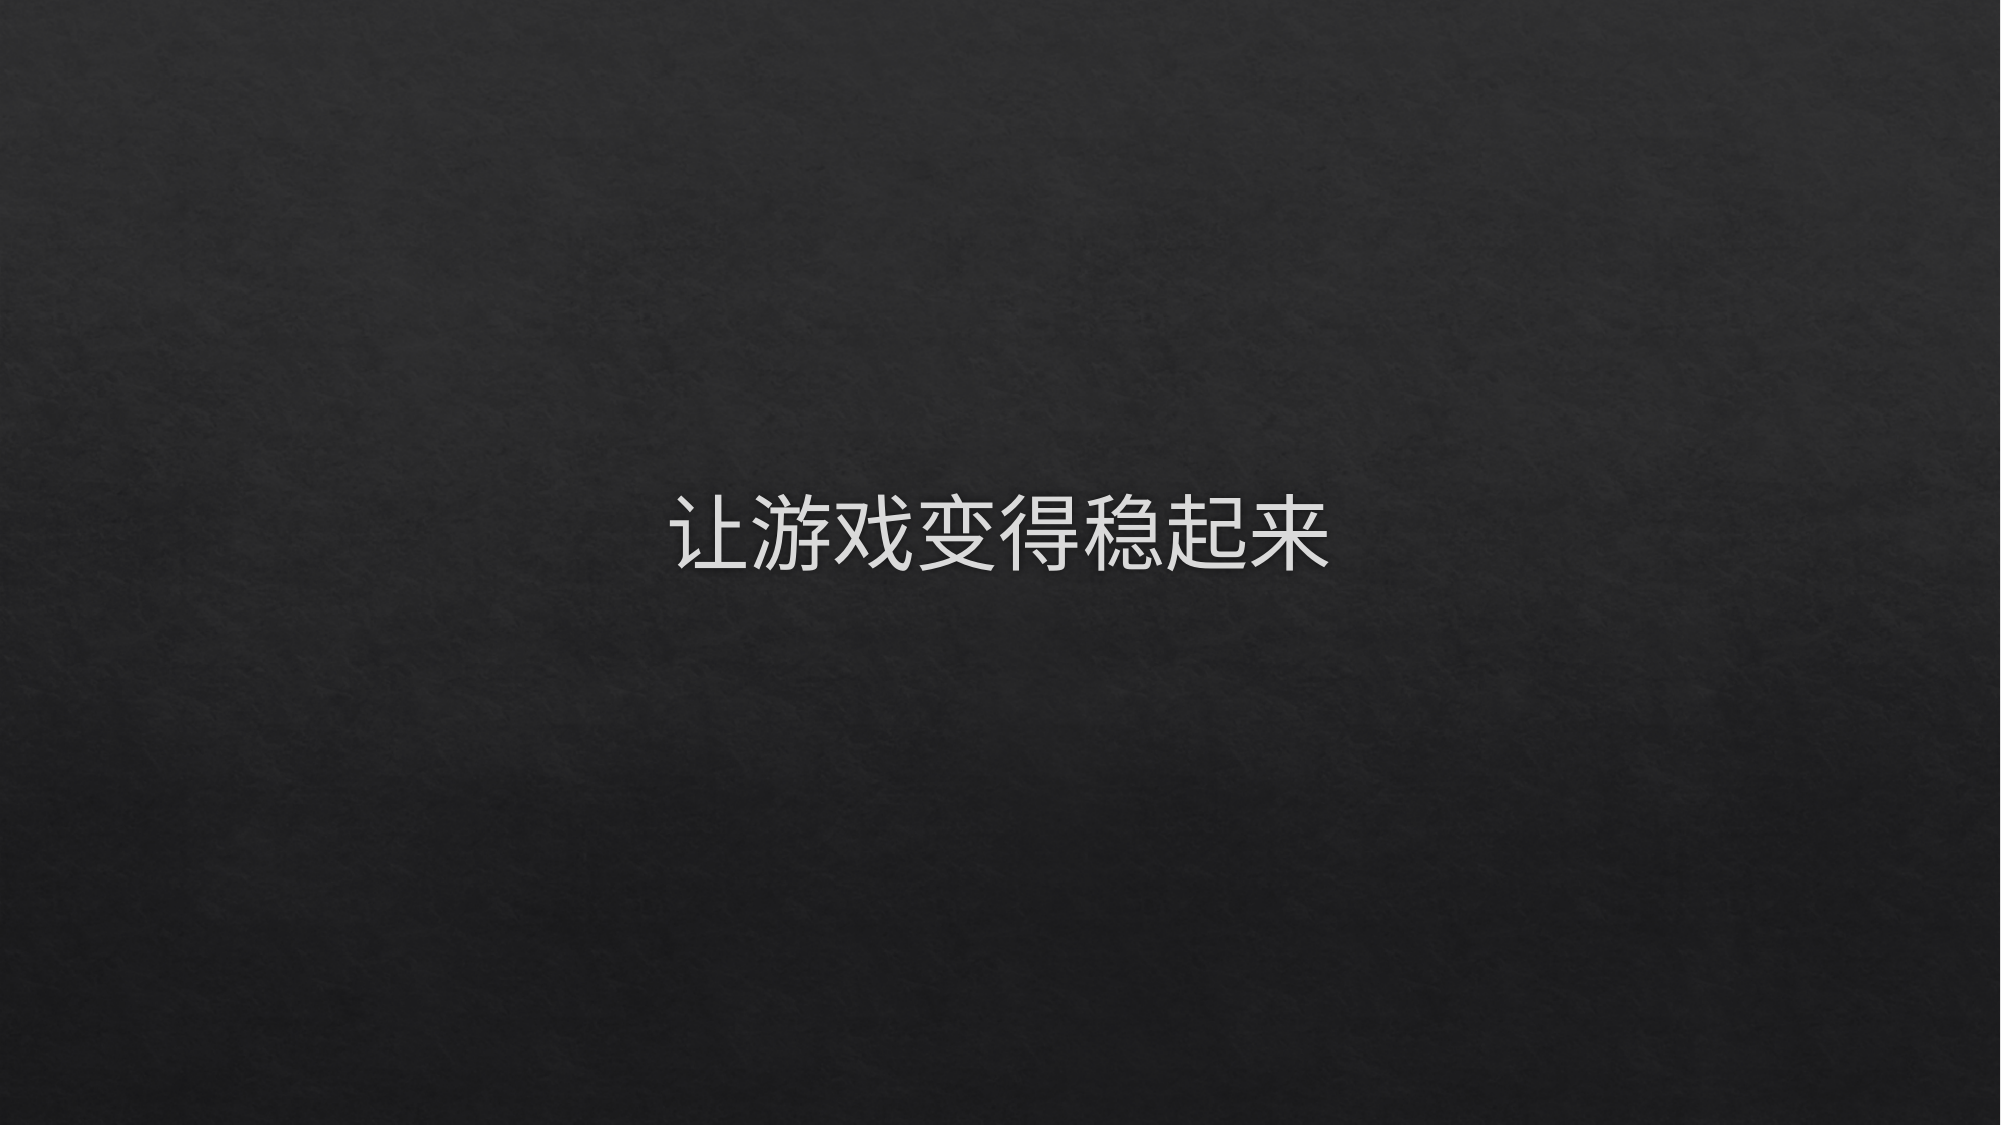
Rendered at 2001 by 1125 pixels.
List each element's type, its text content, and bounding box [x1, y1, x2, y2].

title 让游戏变得稳起来 [212, 288, 1786, 589]
